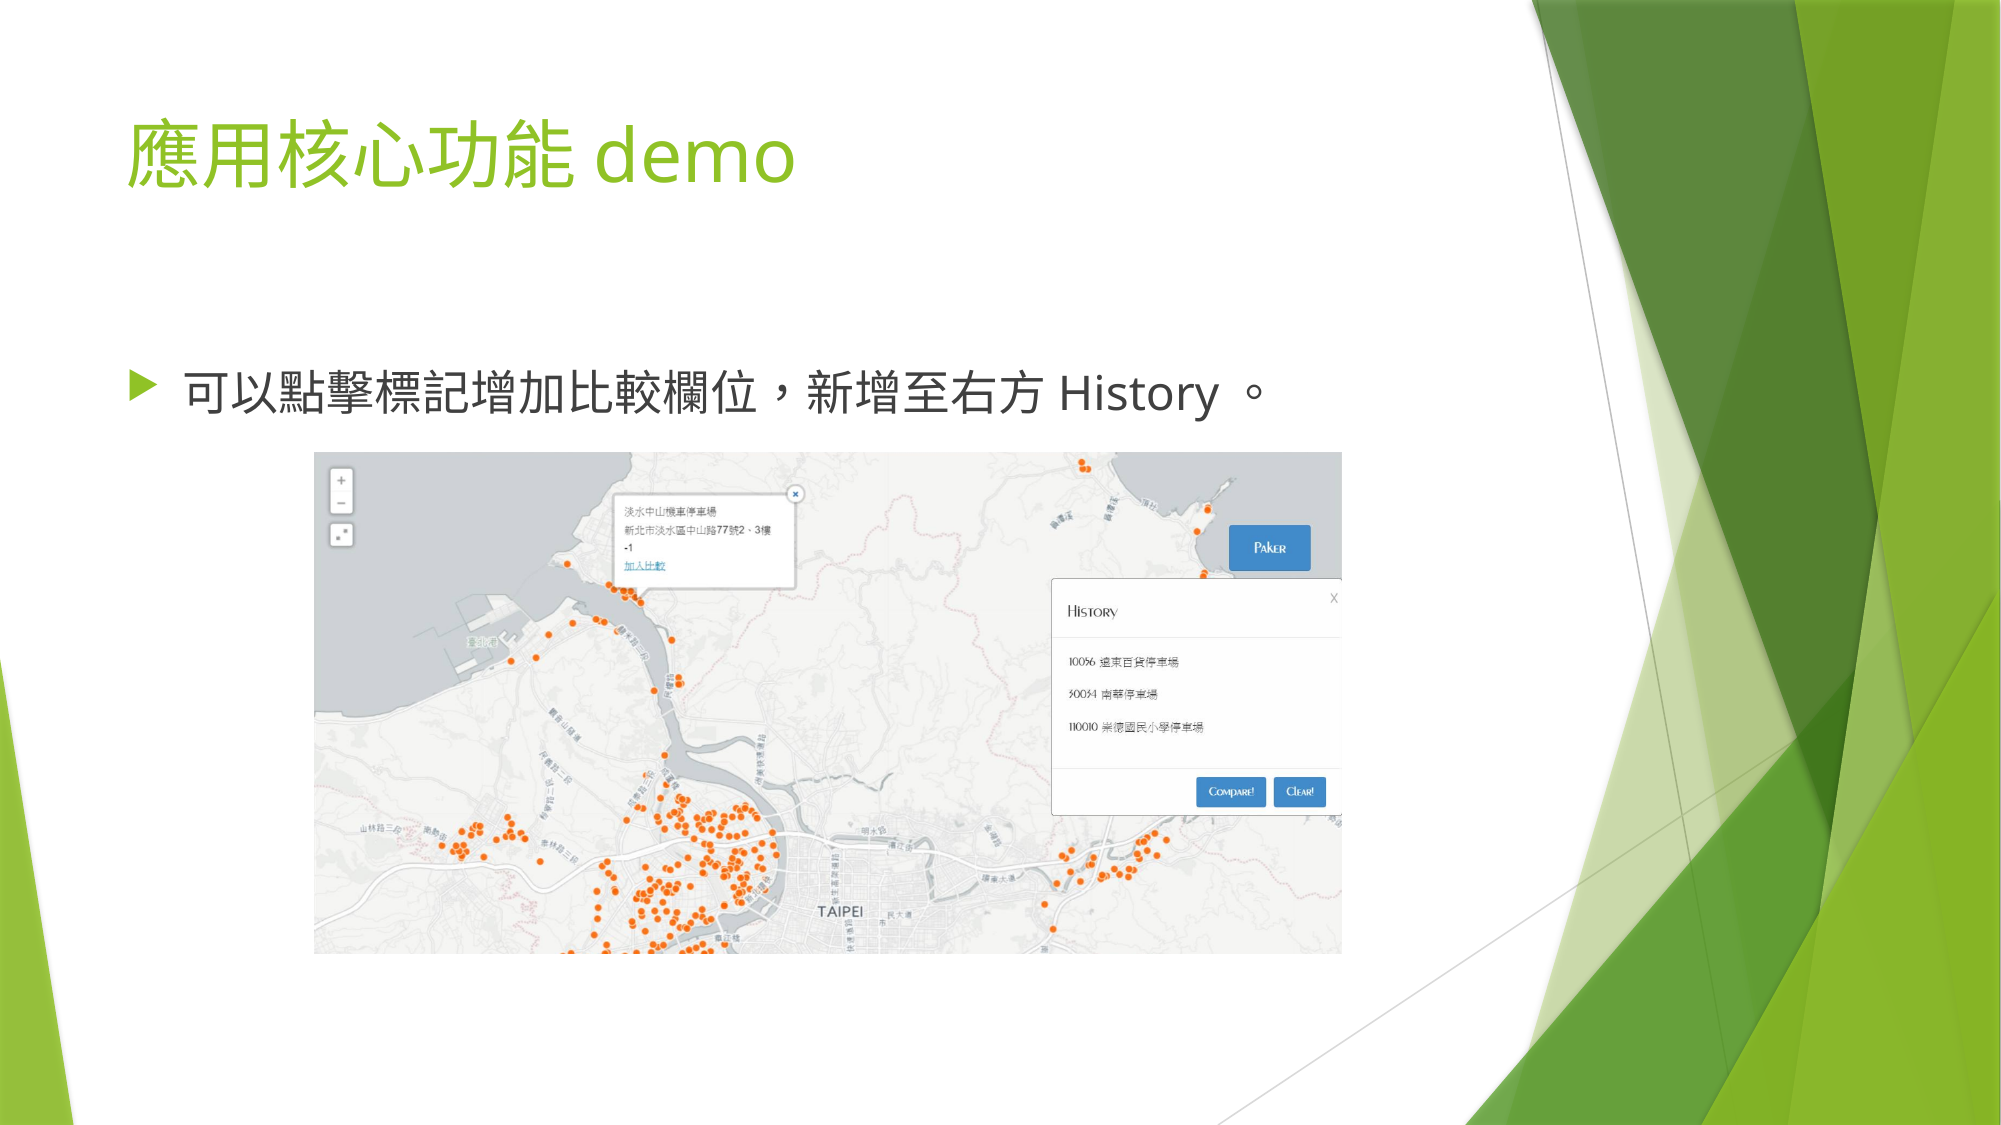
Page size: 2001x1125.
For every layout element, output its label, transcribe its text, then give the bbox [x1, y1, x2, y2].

picture [313, 452, 1343, 954]
list 可以點擊標記增加比較欄位，新增至右方History。 [111, 354, 1522, 992]
title 應用核心功能demo [111, 99, 1522, 317]
